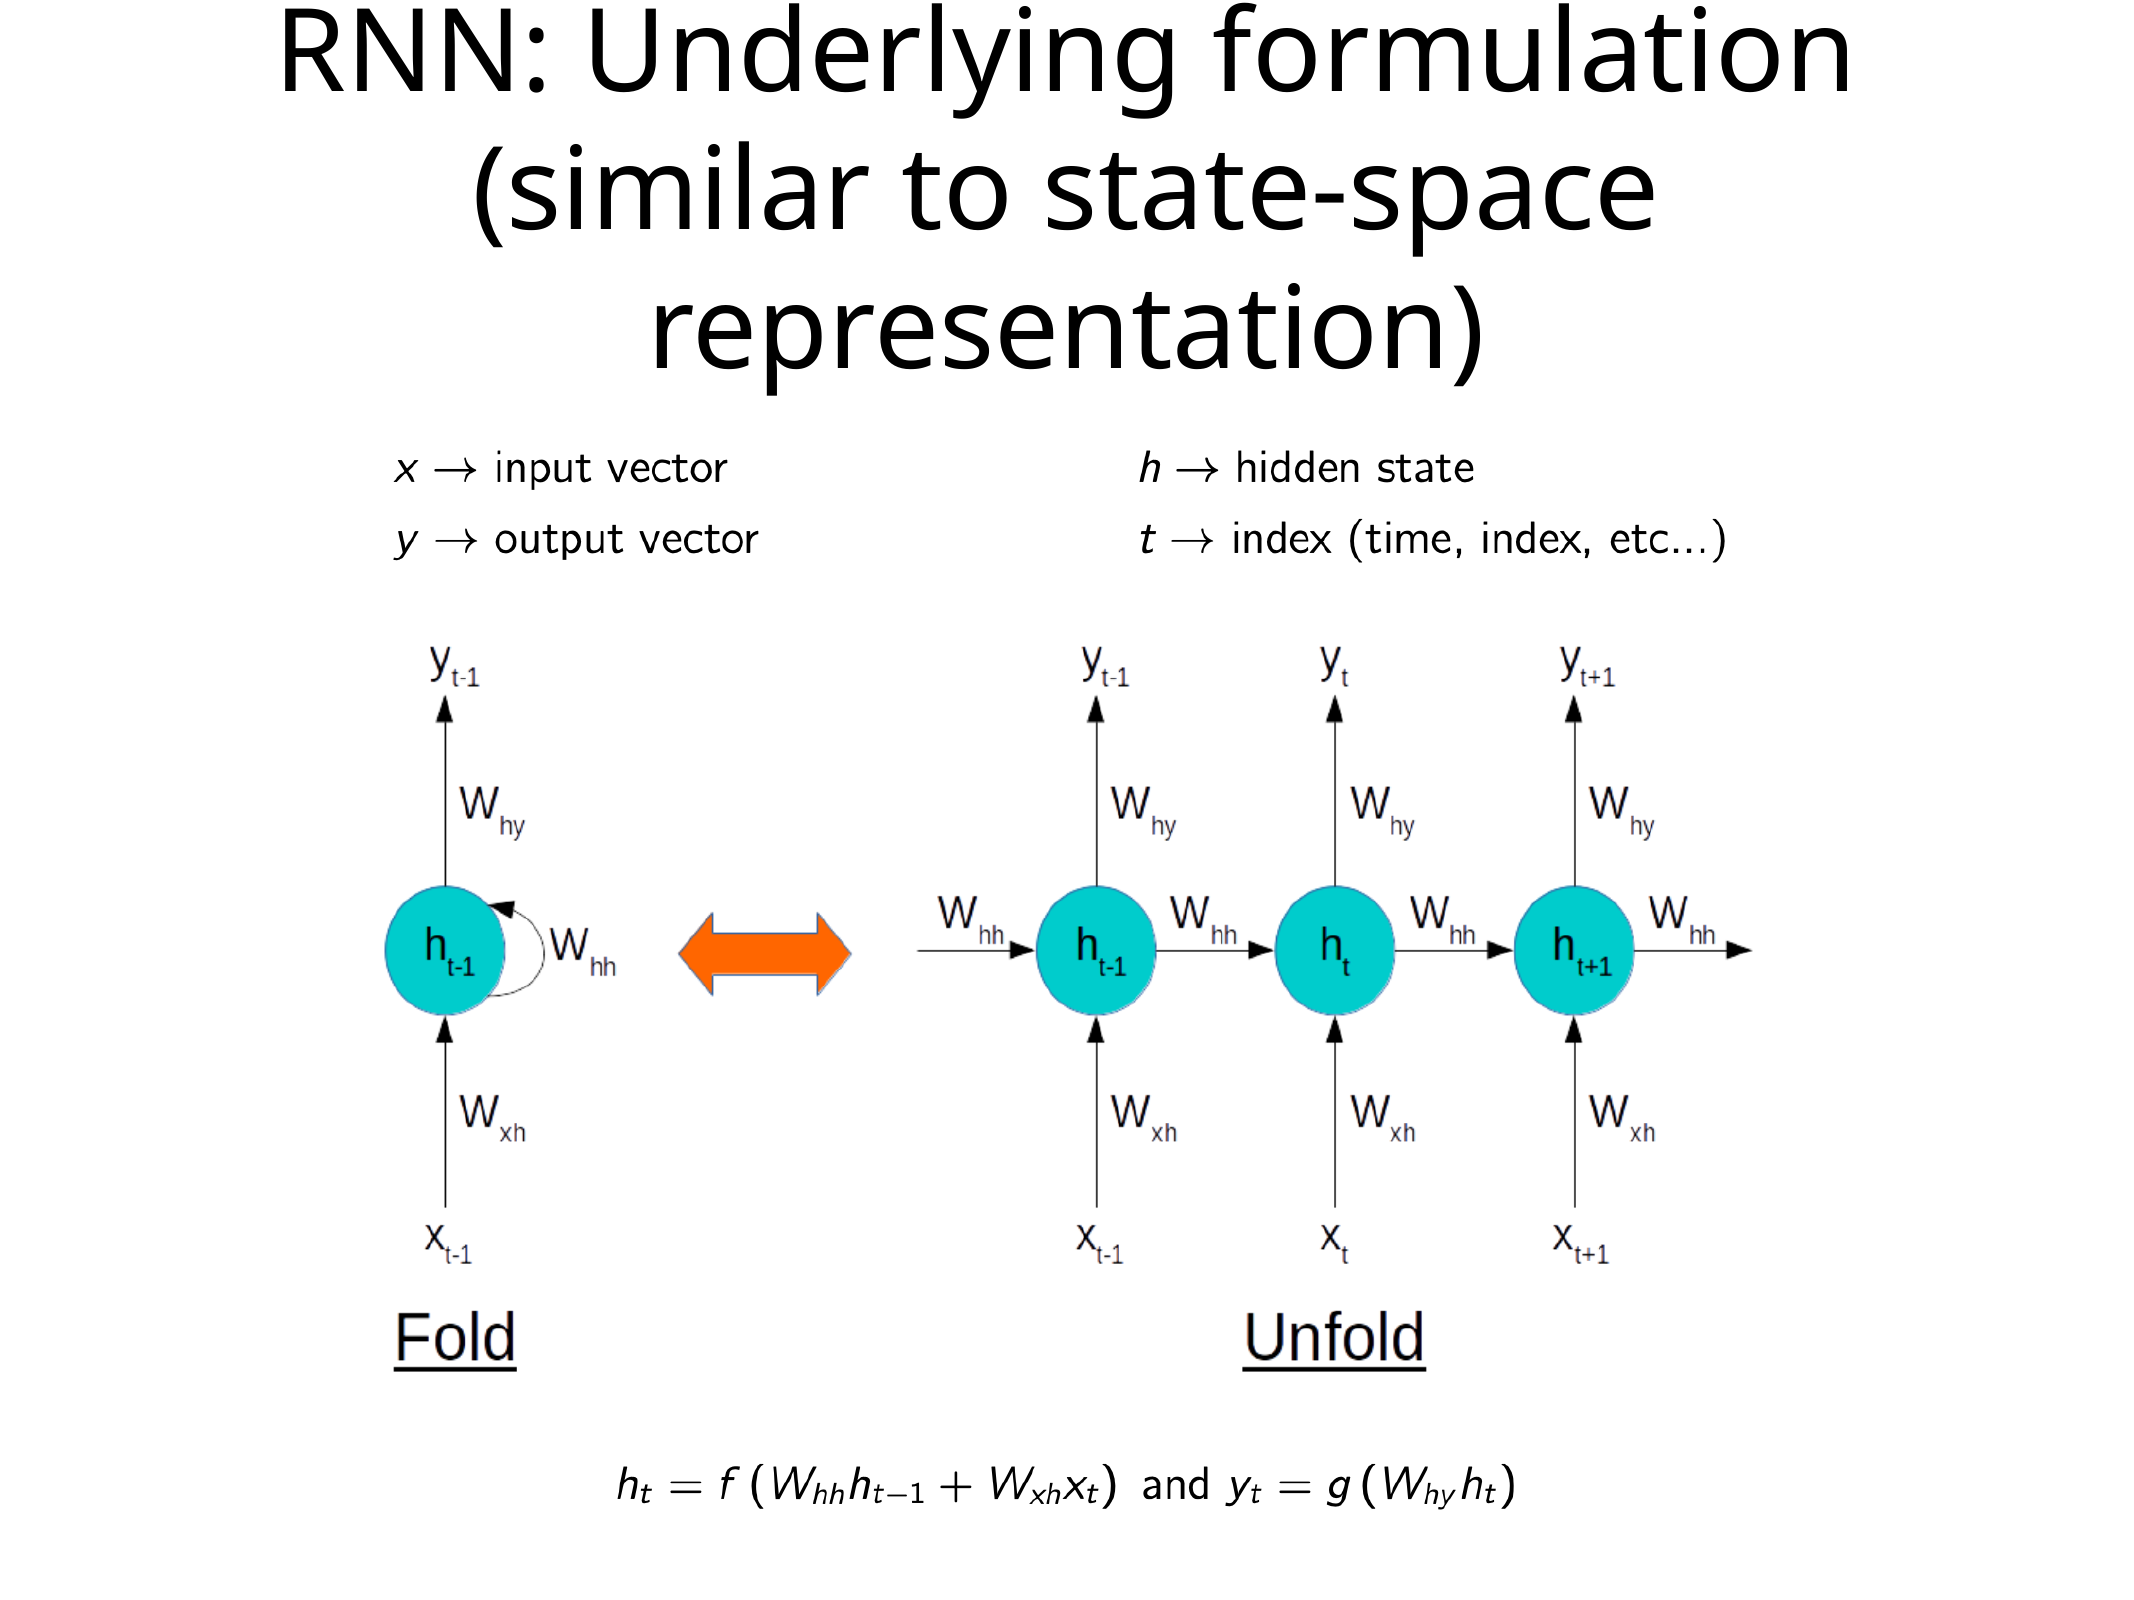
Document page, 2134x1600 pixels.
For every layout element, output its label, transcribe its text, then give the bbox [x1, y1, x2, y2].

title RNN: Underlying formulation (similar to state-space representation) [80, 5, 2053, 362]
picture [345, 421, 1788, 1535]
